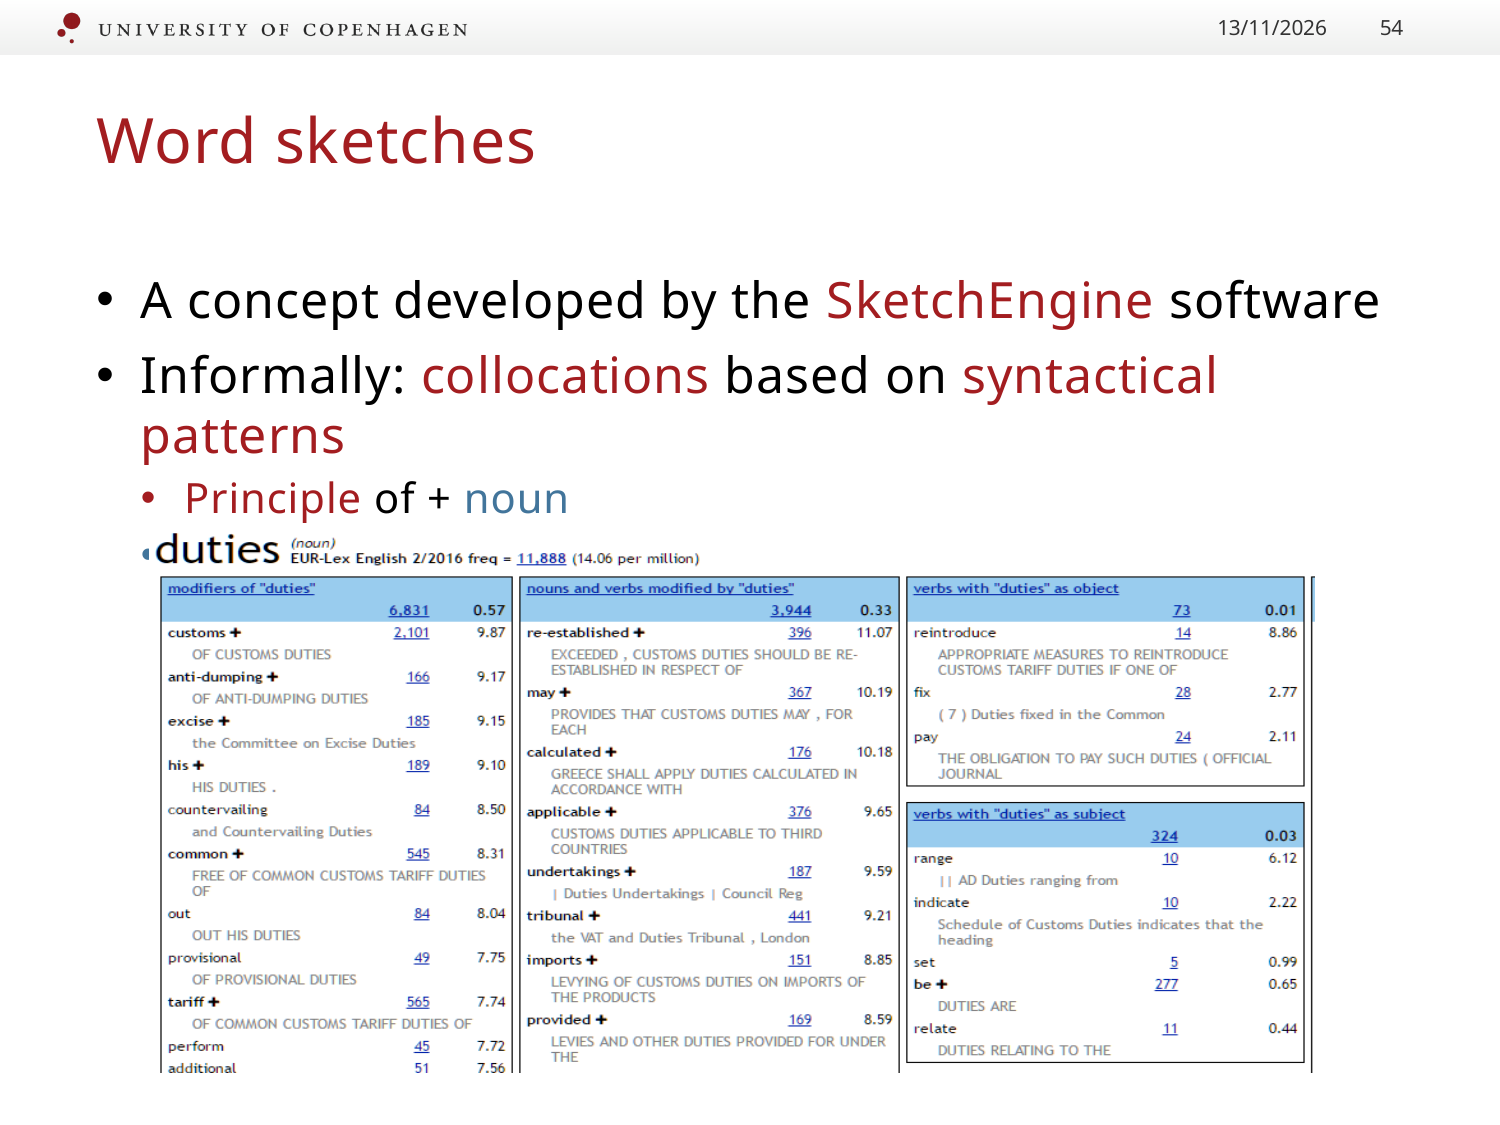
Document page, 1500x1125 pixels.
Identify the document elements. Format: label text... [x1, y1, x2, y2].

title Word sketches [96, 101, 1404, 244]
list A concept developed by the SketchEngine software Informally: collocations based on syntactical patterns Principle of + noun Verb + article + principle [96, 268, 1404, 1034]
slide_number 54 [1341, 14, 1404, 43]
picture [92, 15, 475, 42]
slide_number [1193, 14, 1327, 43]
picture [149, 530, 1315, 1073]
